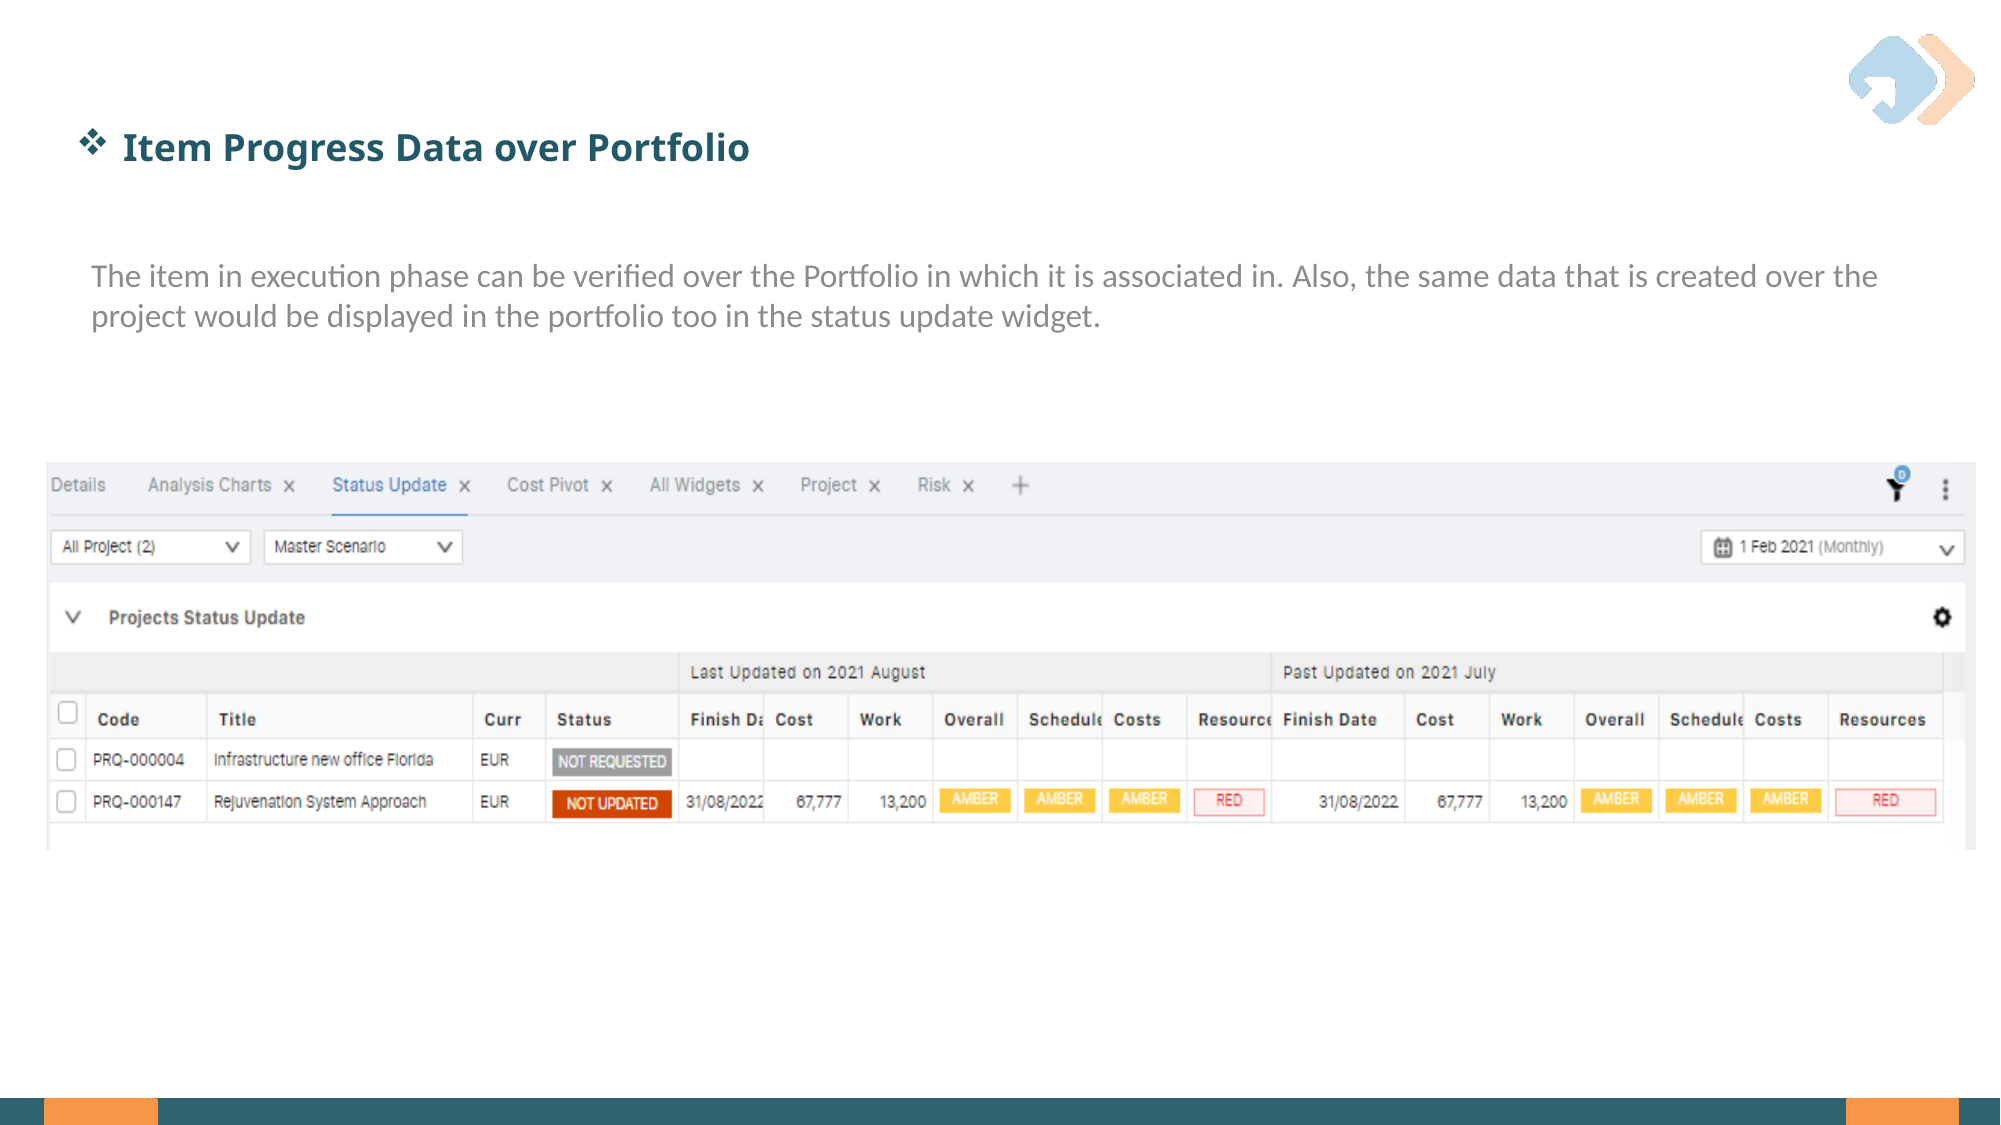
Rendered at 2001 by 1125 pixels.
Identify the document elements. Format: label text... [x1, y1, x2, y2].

text_box [158, 1098, 1846, 1125]
list The item in execution phase can be verified over the Portfolio in which it is associated in. Also, the same data that is created over the project would be displayed in the portfolio too in the status update widget. [76, 51, 1975, 342]
text_box [1846, 1098, 1959, 1125]
text_box [0, 1098, 44, 1125]
picture [1847, 15, 1977, 145]
text_box [1959, 1098, 2000, 1125]
picture [46, 461, 1977, 851]
text_box Item Progress Data over Portfolio [61, 0, 1833, 177]
text_box [44, 1098, 158, 1125]
